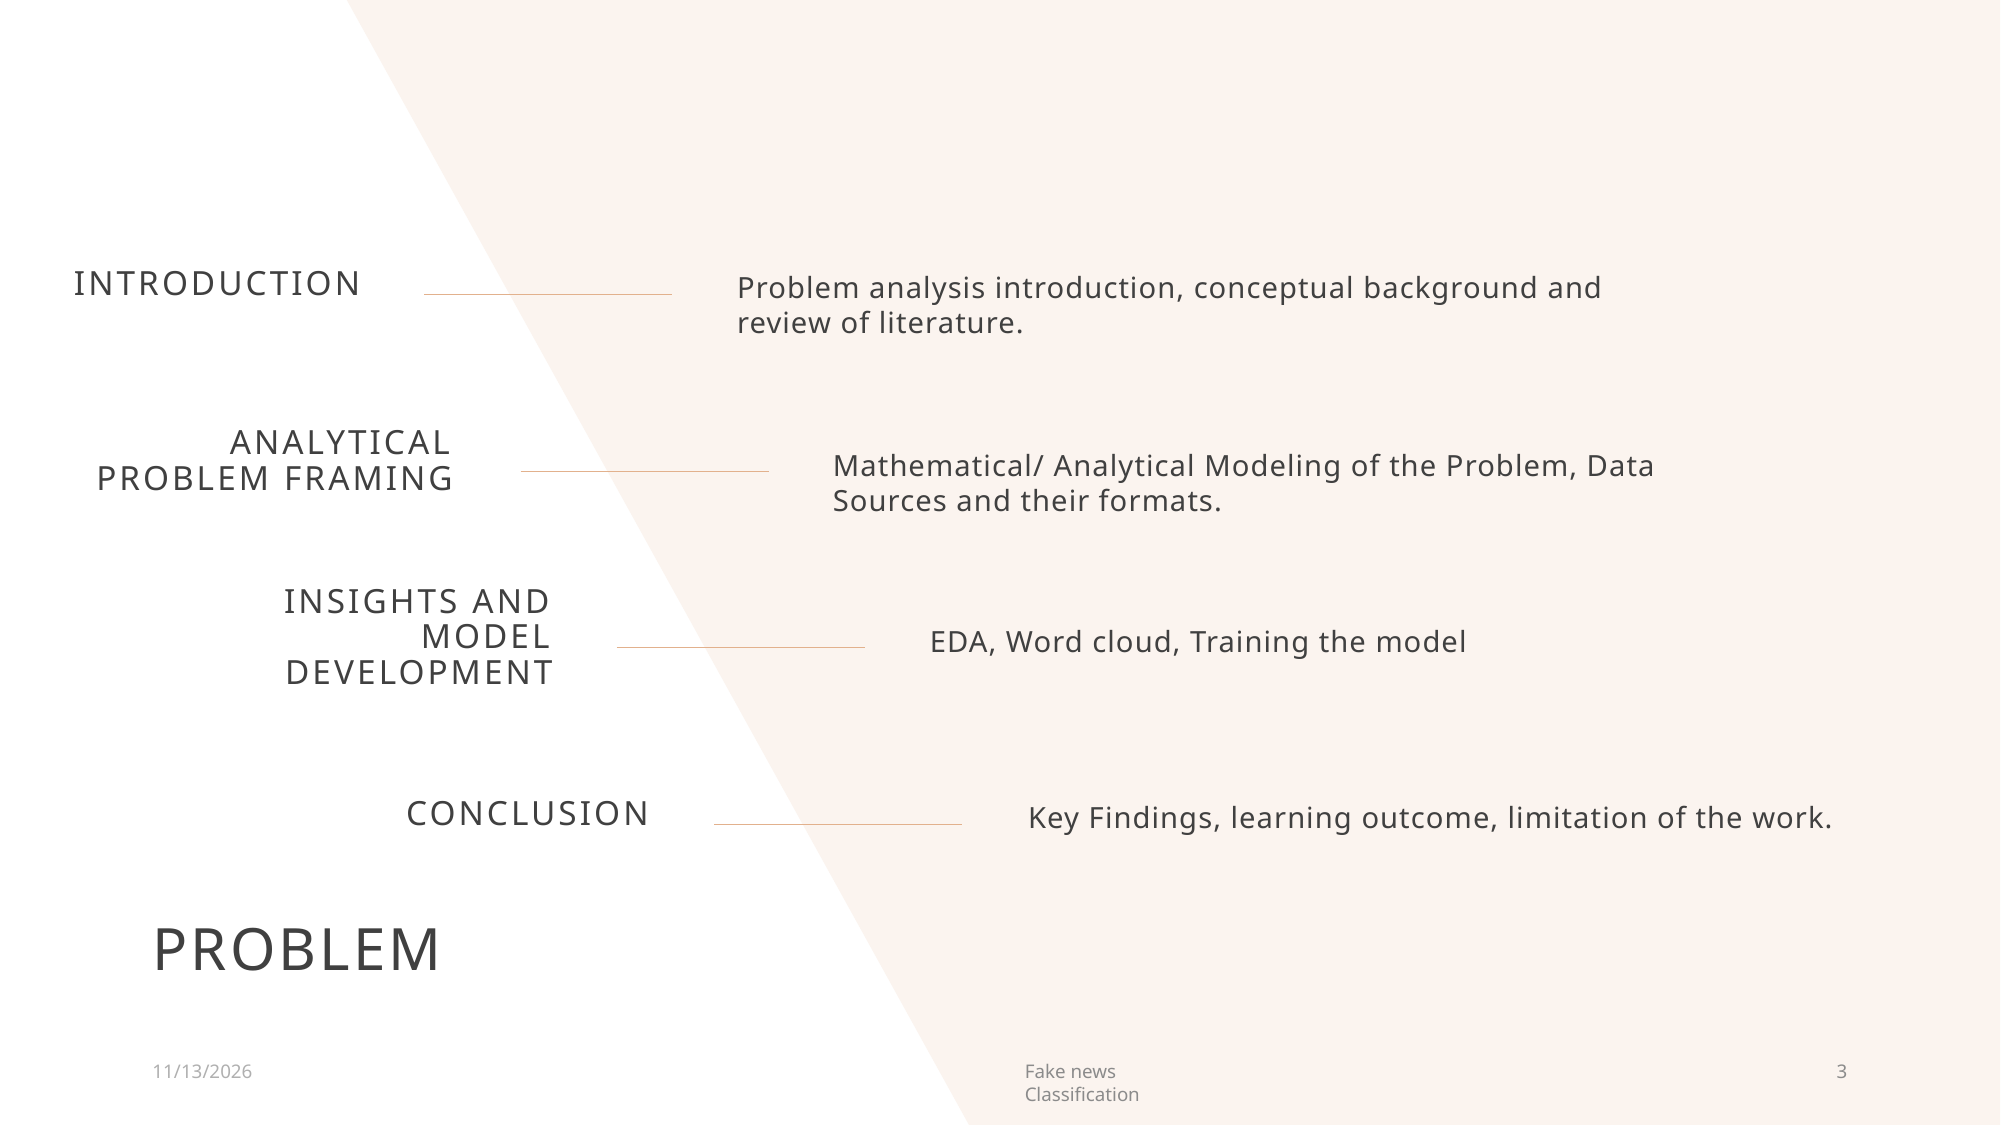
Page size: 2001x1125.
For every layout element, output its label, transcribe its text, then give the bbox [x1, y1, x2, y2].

list Insights and model development [137, 596, 568, 681]
list Problem analysis introduction, conceptual background and review of literature. [722, 261, 1631, 428]
footer Fake news Classification [1009, 1062, 1240, 1103]
list Key Findings, learning outcome, limitation of the work. [1013, 791, 1922, 958]
list introduction [24, 242, 376, 328]
list Analytical problem Framing [71, 419, 469, 504]
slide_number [137, 1042, 588, 1103]
slide_number 3 [1773, 1042, 1863, 1103]
title PROBLEM [137, 903, 808, 1000]
list EDA, Word cloud, Training the model [914, 616, 1824, 782]
list Mathematical/ Analytical Modeling of the Problem, Data Sources and their formats. [817, 440, 1727, 606]
list Conclusion [312, 772, 664, 858]
